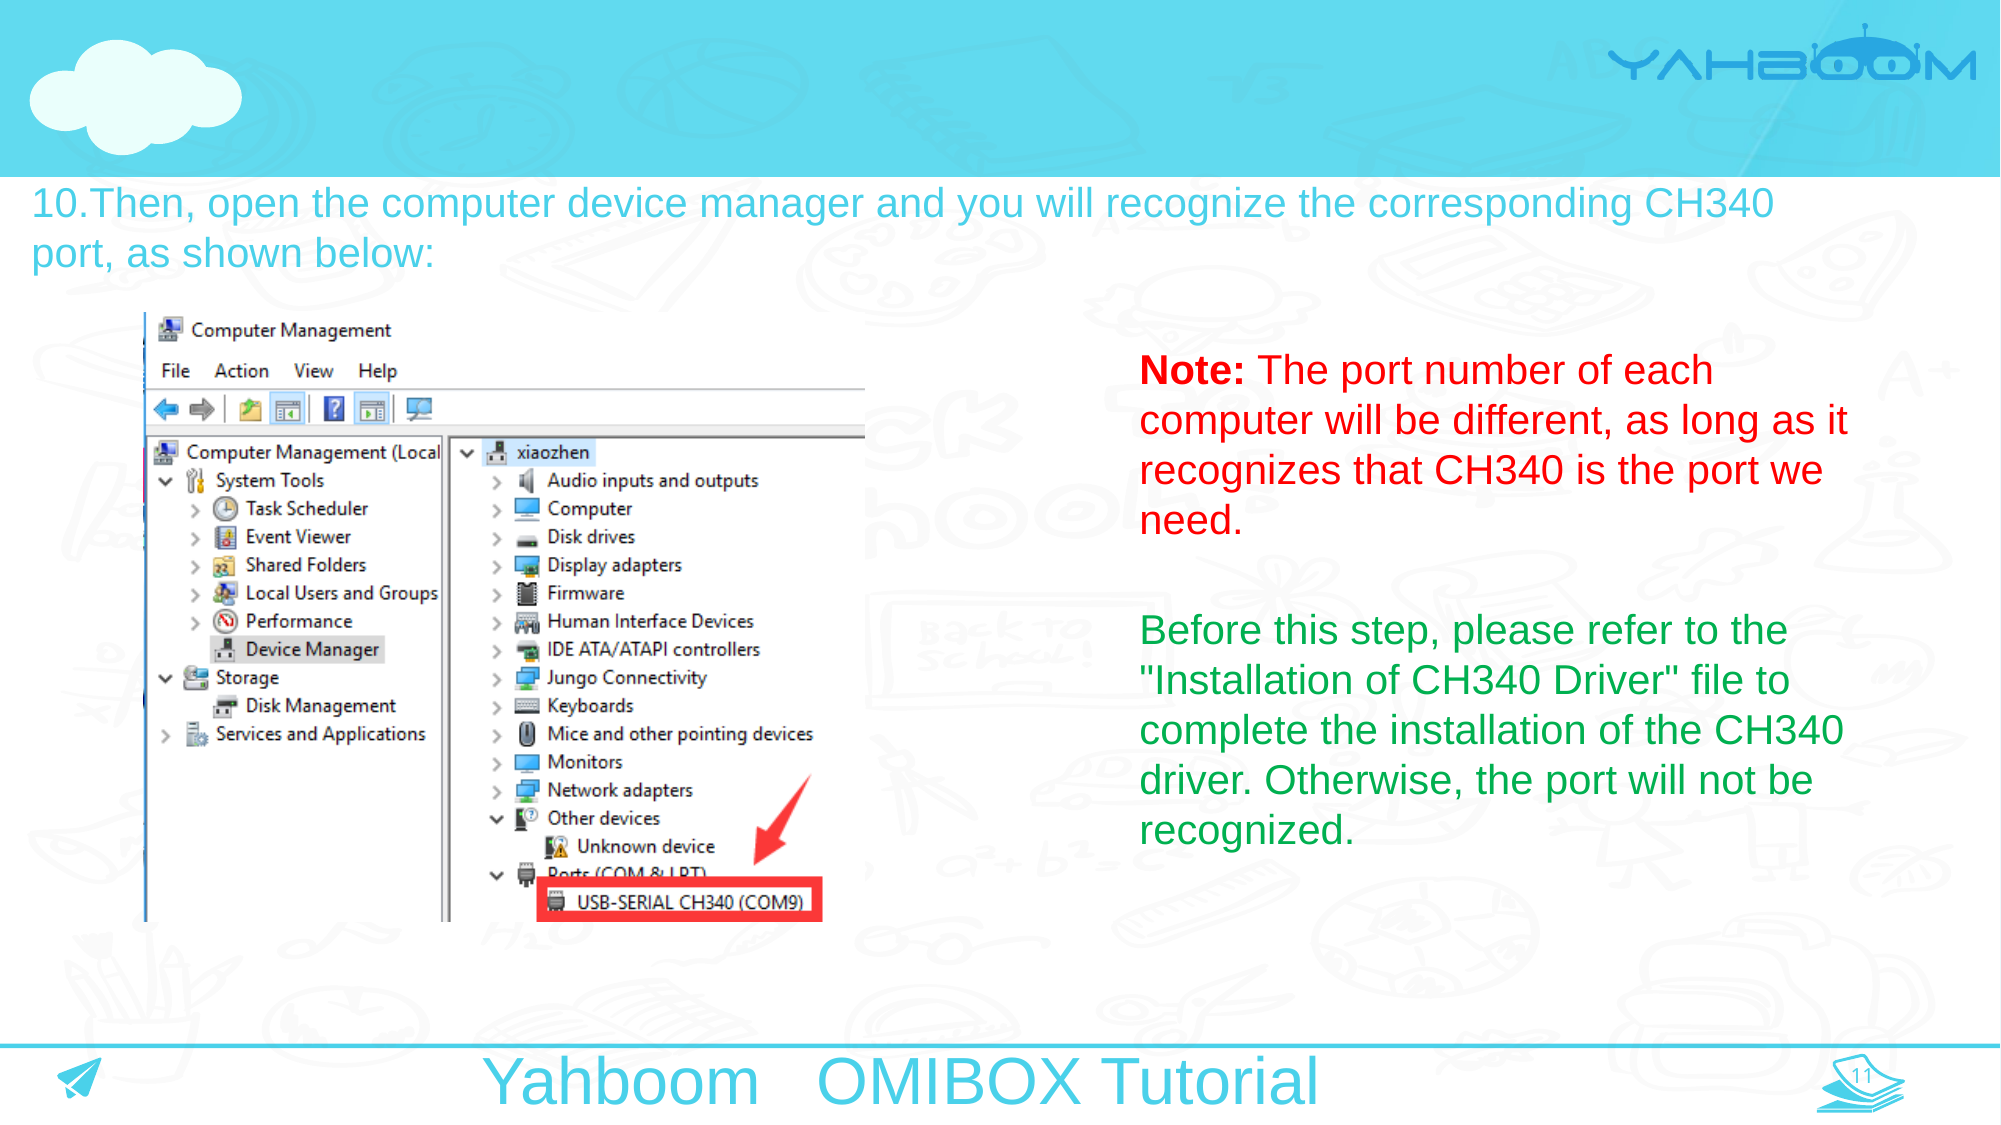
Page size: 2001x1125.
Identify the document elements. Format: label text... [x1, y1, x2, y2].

picture [0, 0, 2001, 1125]
text_box Note: The port number of each computer will be different, as long as it recognizes that CH340 is the port we need. Before this step, please refer to the "Installation of CH340 Driver" file to complete the installation of the CH340 driver. Otherwise, the port will not be recognized. [1124, 335, 1875, 861]
picture [142, 312, 865, 922]
text_box 10.Then, open the computer device manager and you will recognize the corresponding CH340 port, as shown below: [16, 168, 1875, 284]
text_box Yahboom OMIBOX Tutorial [466, 1030, 1336, 1125]
